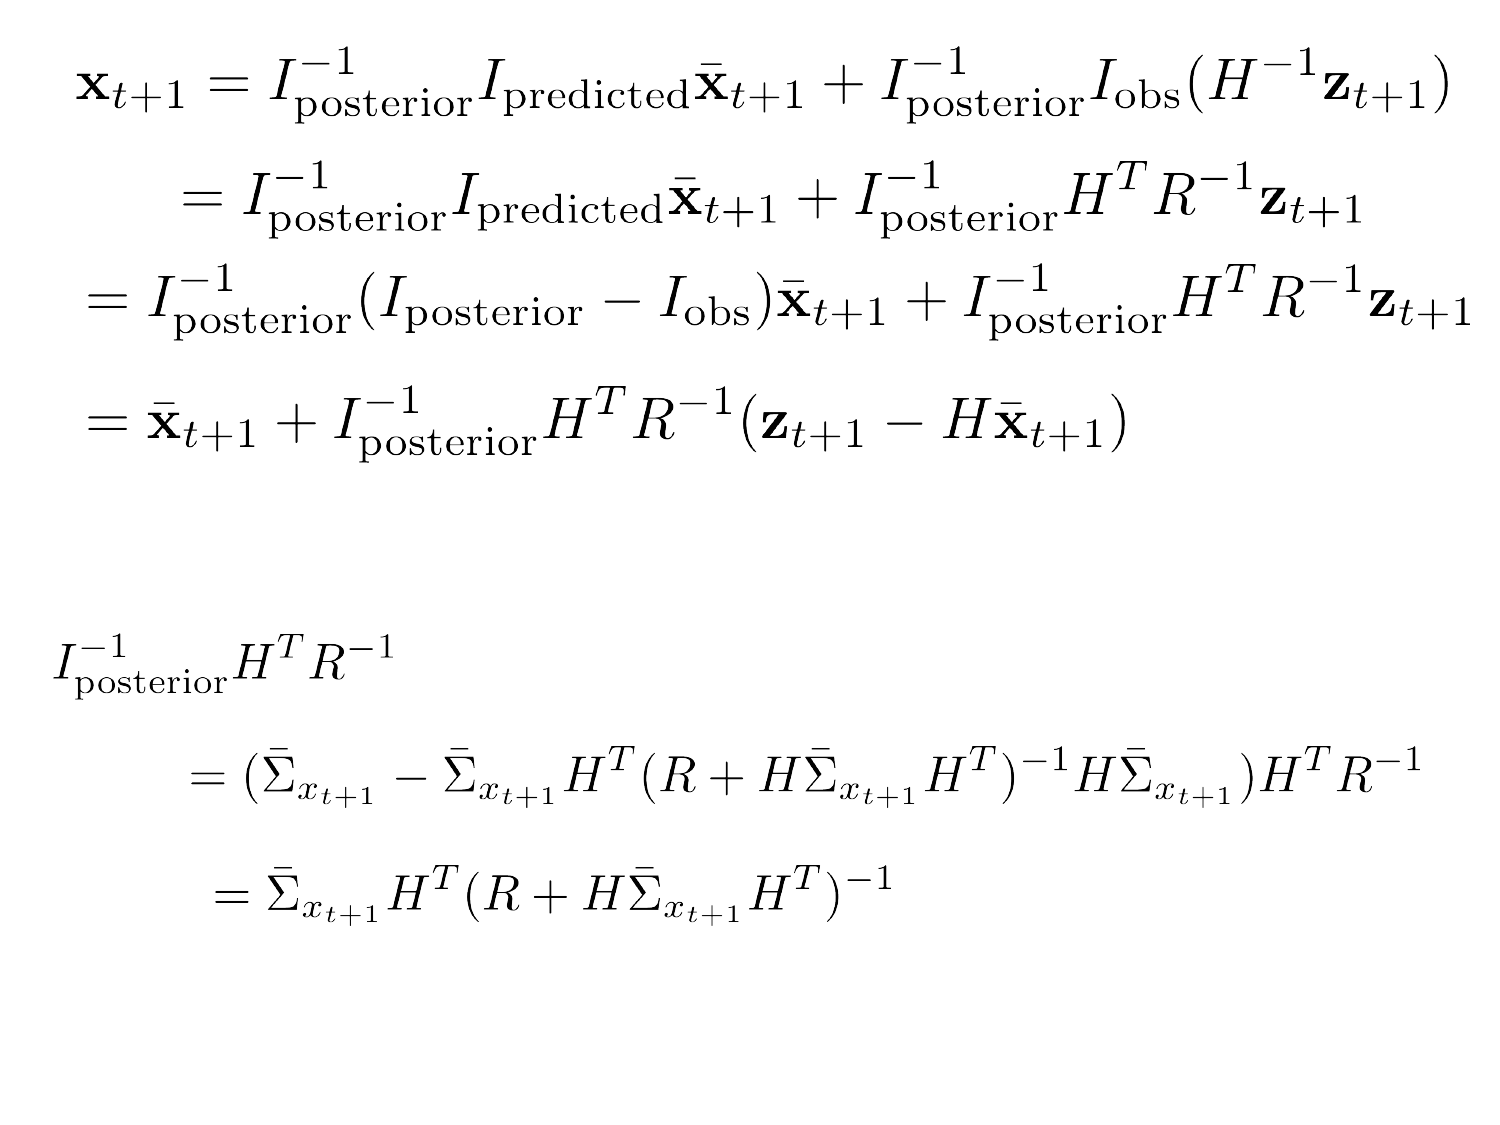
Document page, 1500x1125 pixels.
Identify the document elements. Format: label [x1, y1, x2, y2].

picture [75, 45, 1448, 125]
picture [87, 262, 1470, 342]
picture [214, 864, 891, 927]
picture [87, 384, 1126, 464]
picture [183, 160, 1362, 239]
picture [52, 632, 394, 701]
picture [190, 746, 1421, 809]
